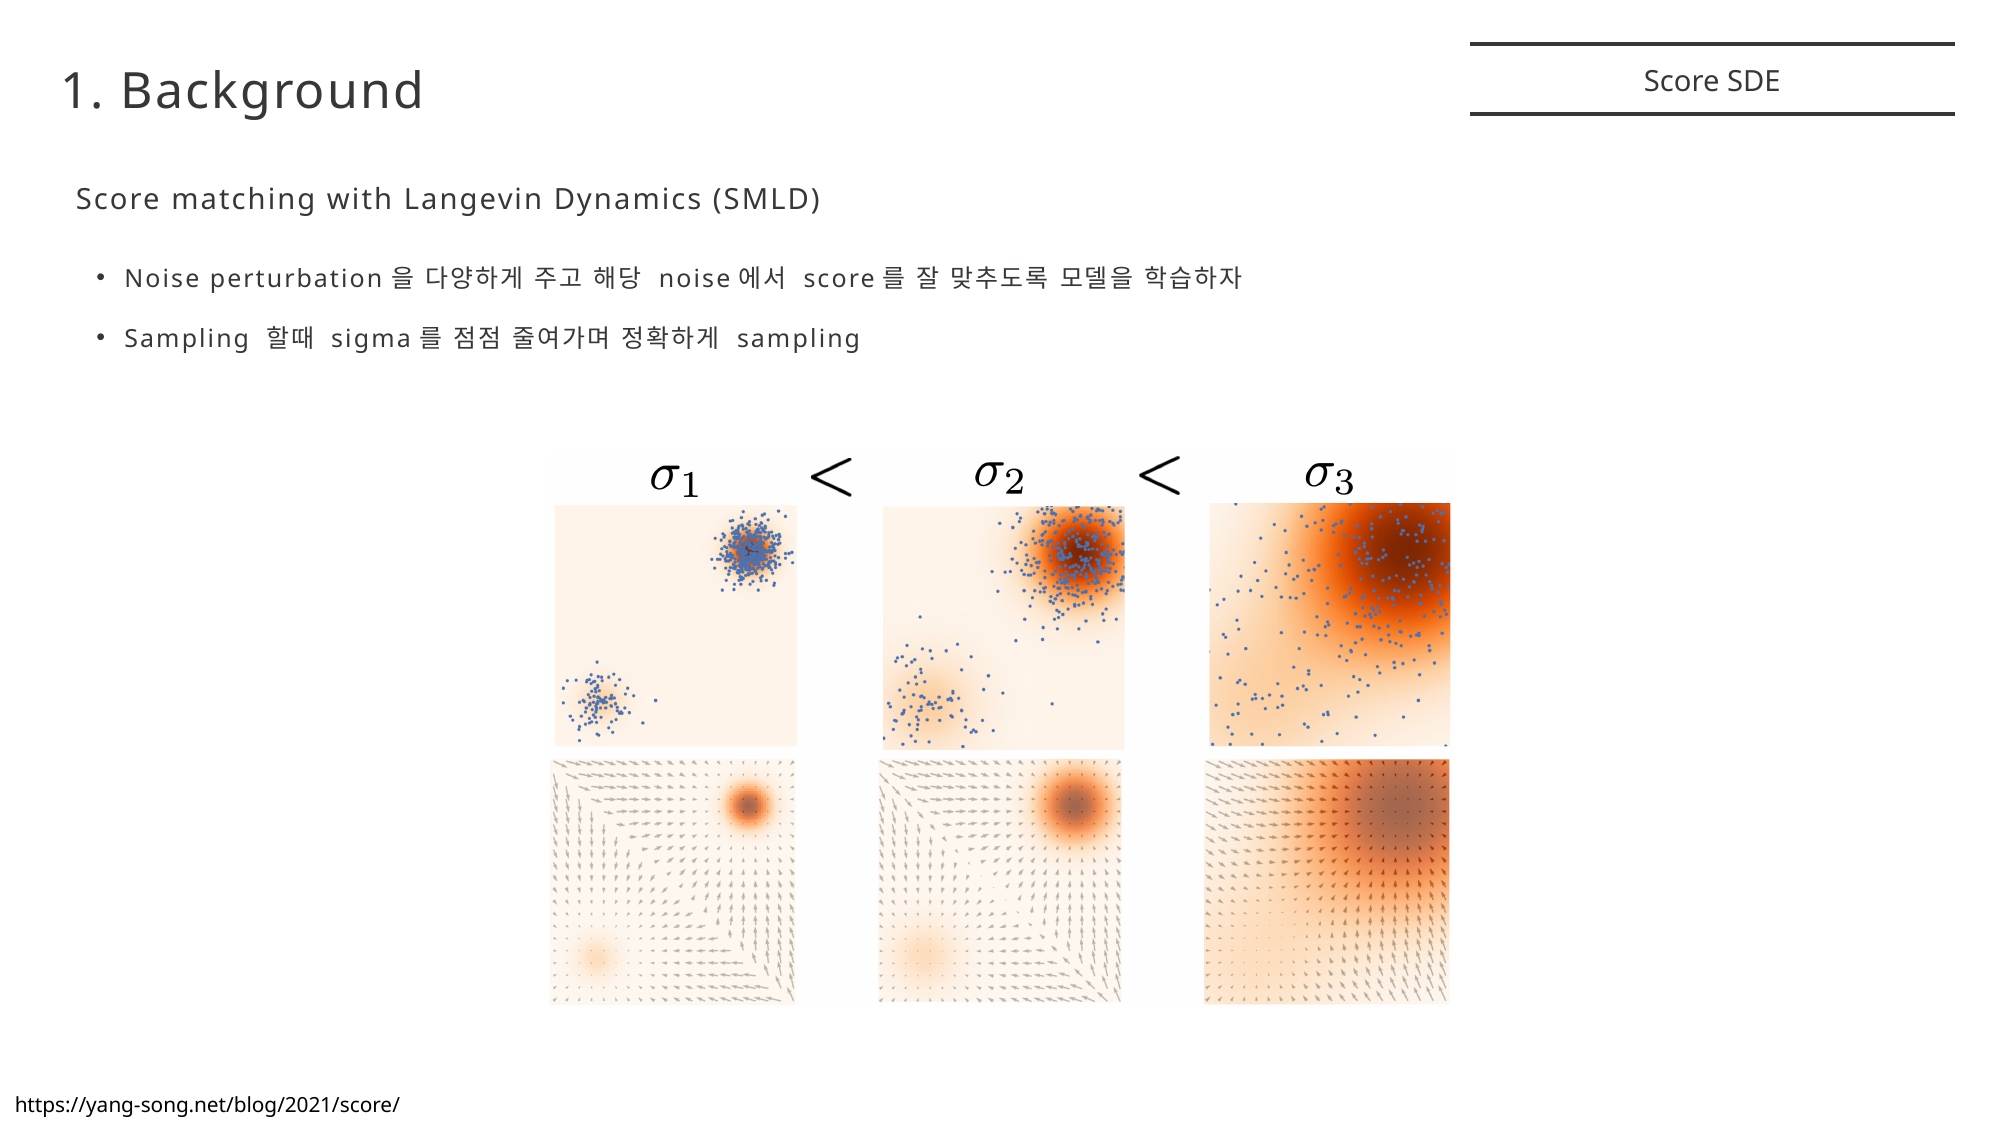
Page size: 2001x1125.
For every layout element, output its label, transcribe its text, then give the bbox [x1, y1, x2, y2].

text_box Noise perturbation을 다양하게 주고 해당 noise에서 score를 잘 맞추도록 모델을 학습하자 Sampling 할때 sigma를 점점 줄여가며 정확하게 sampling [81, 224, 1838, 360]
text_box https://yang-song.net/blog/2021/score/ [0, 1084, 1000, 1125]
text_box Score SDE [1490, 54, 1934, 105]
picture [545, 454, 1455, 1009]
text_box 1. Background [45, 50, 619, 126]
text_box Score matching with Langevin Dynamics (SMLD) [61, 172, 1061, 223]
